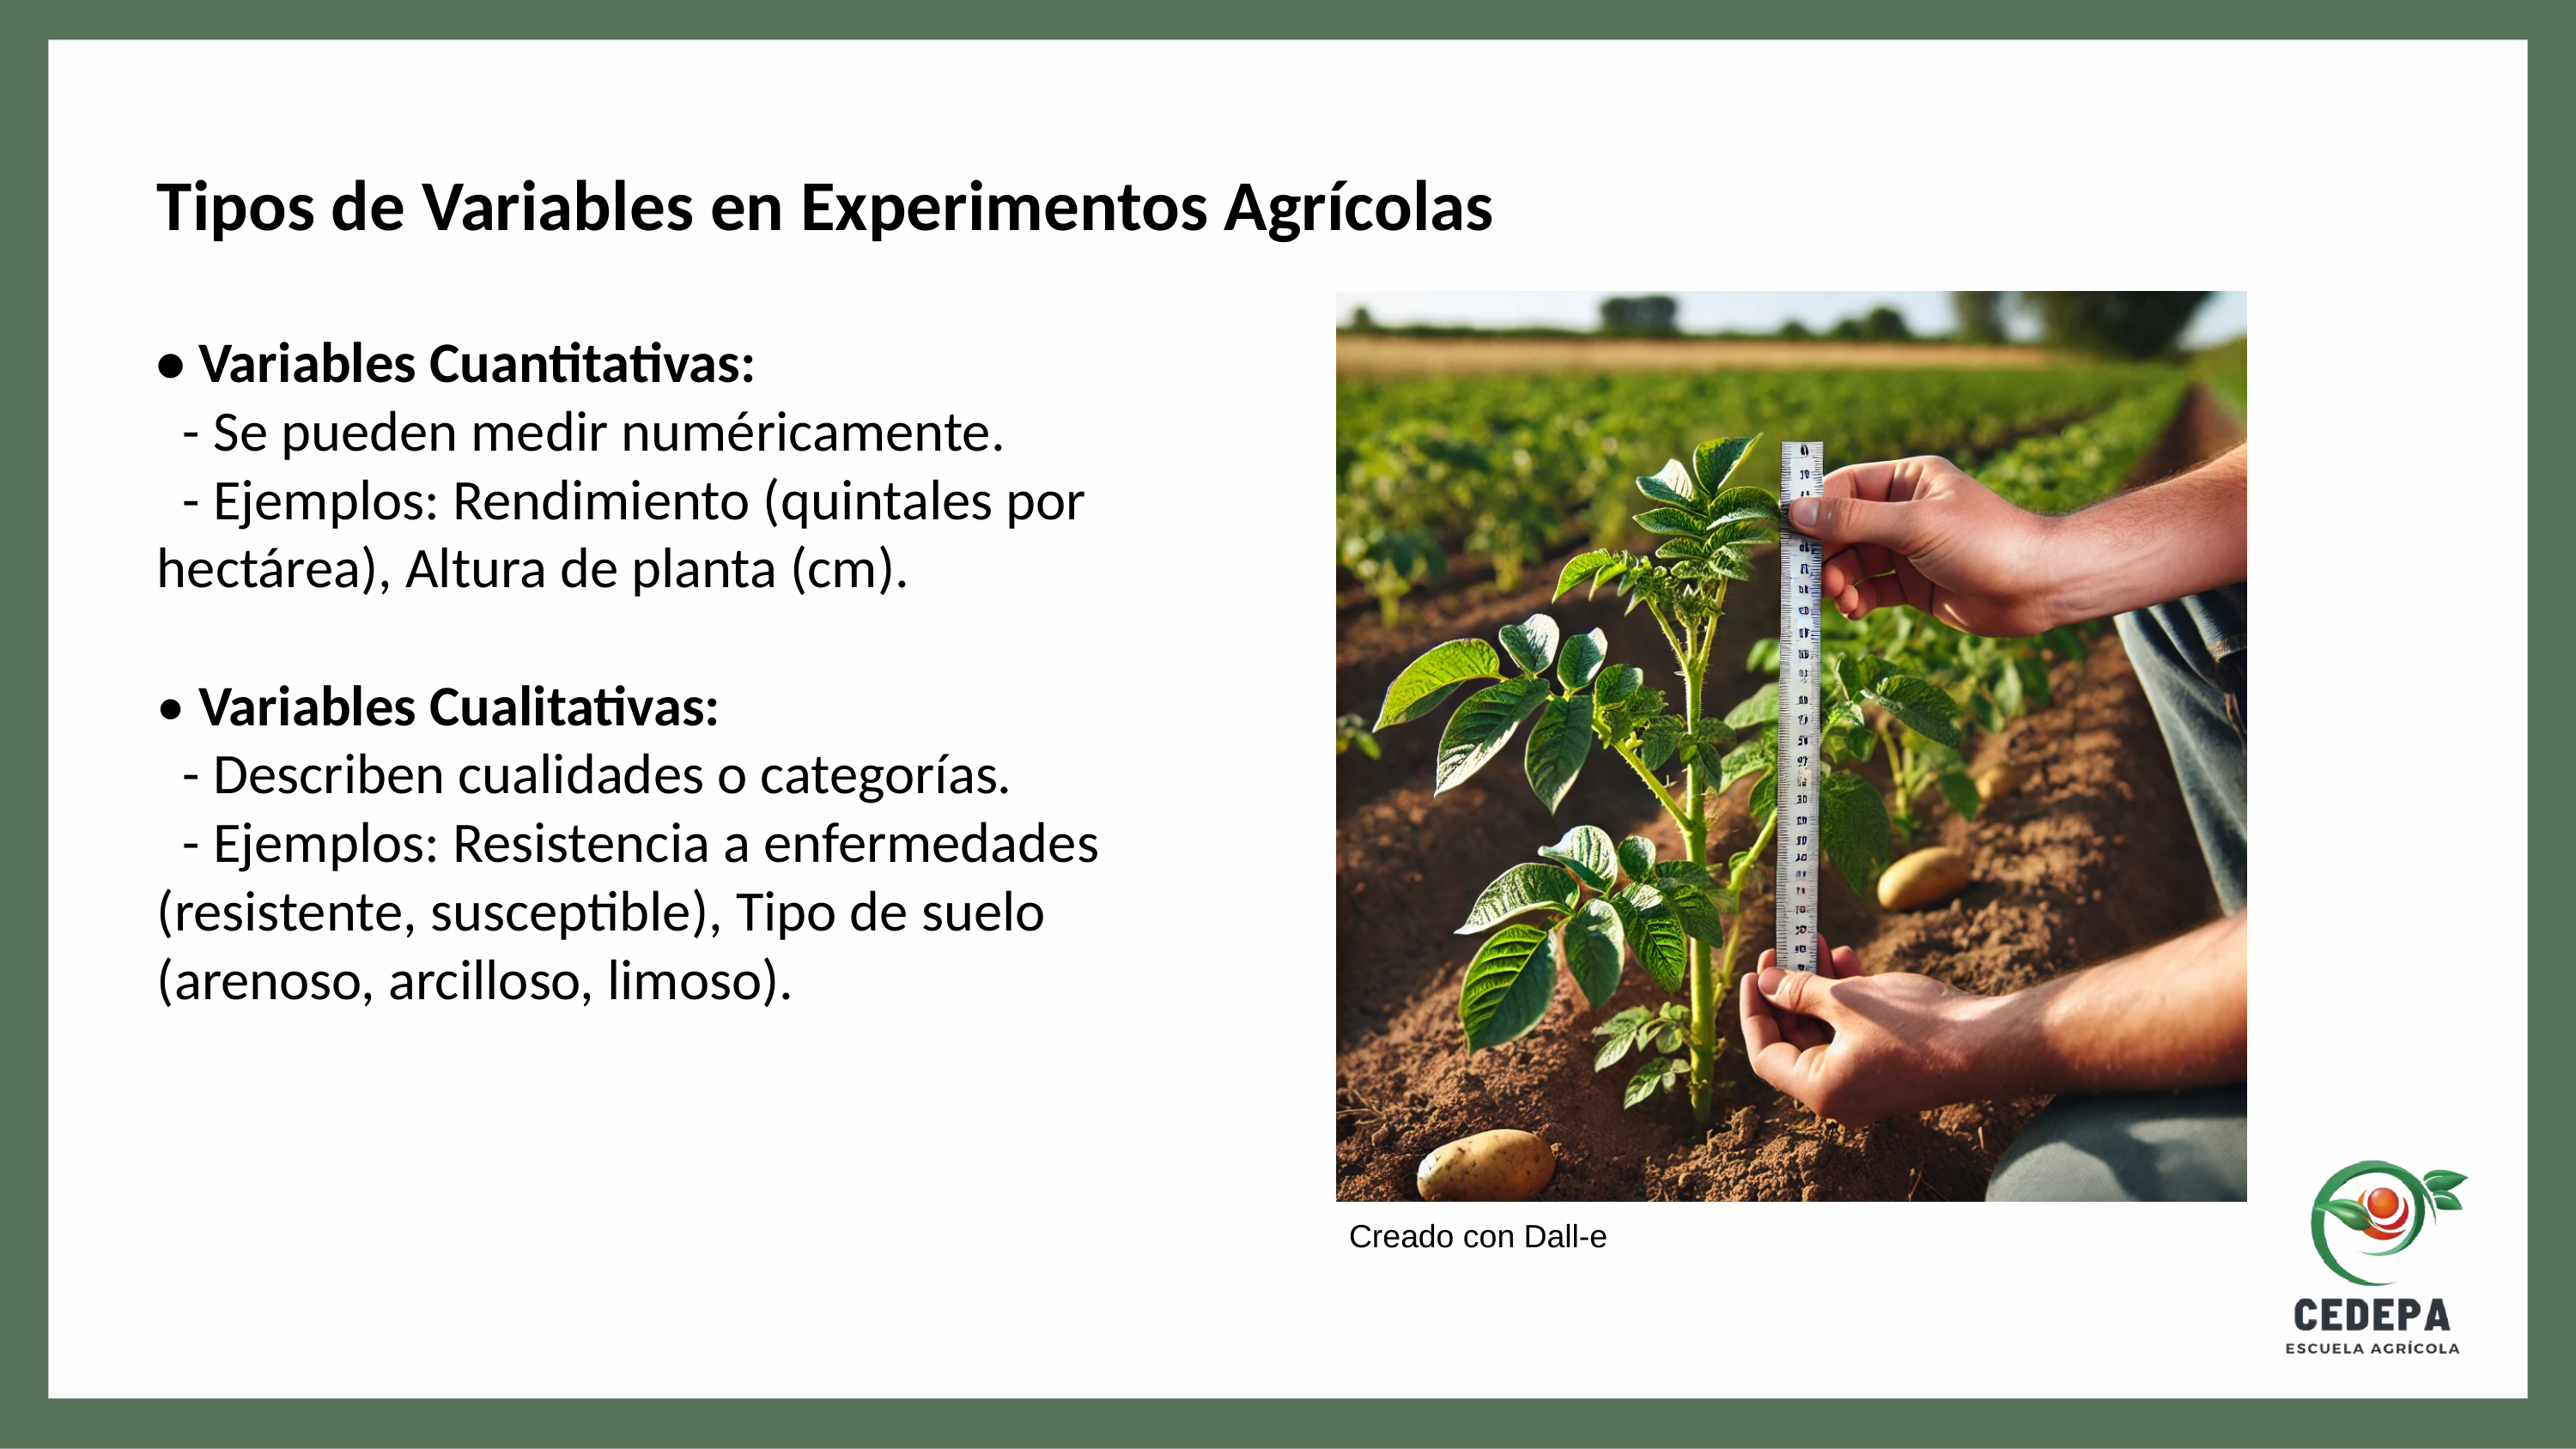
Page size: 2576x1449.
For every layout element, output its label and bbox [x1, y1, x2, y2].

text_box [0, 0, 2576, 1449]
picture [1336, 291, 2248, 1203]
text_box [48, 39, 2528, 1399]
